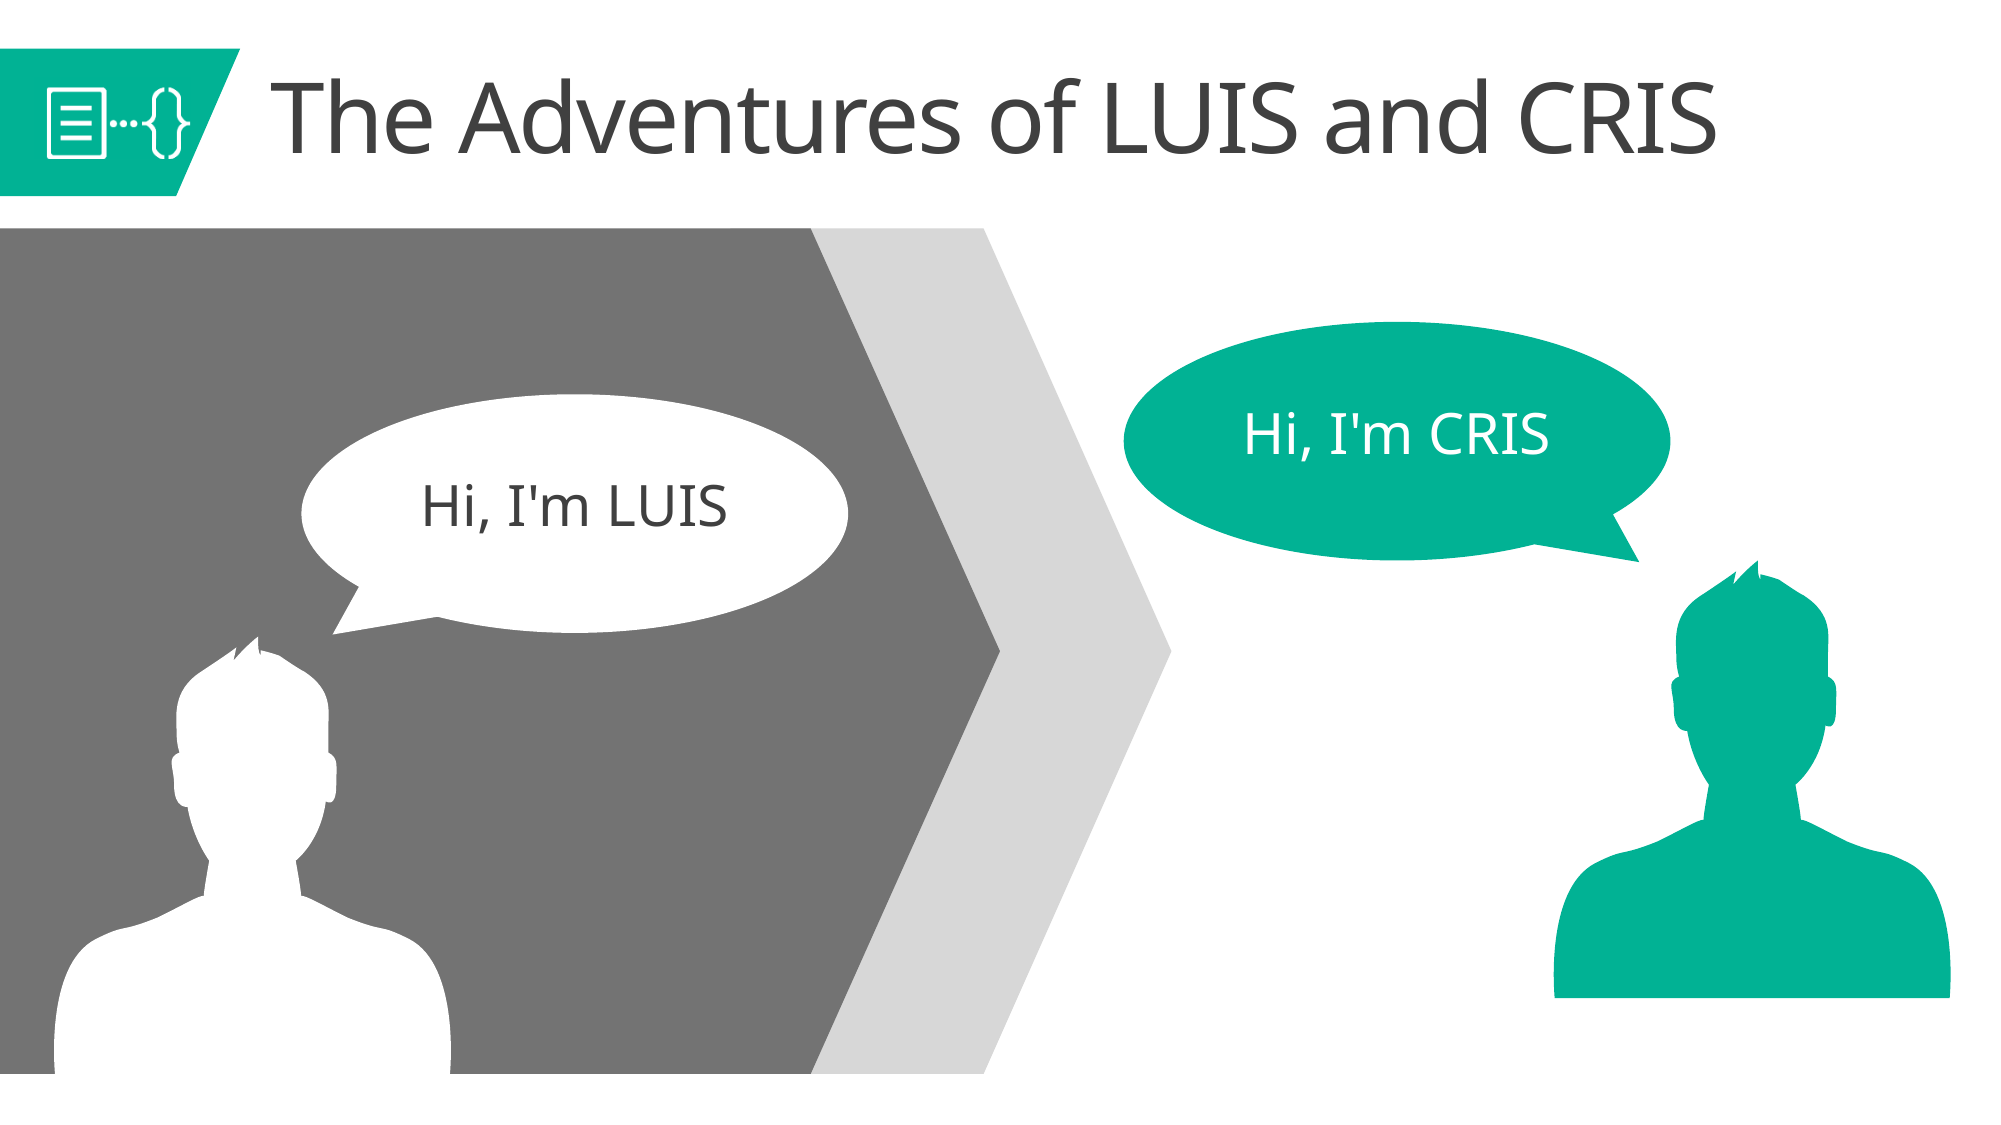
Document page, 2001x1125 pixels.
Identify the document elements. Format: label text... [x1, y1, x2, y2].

text_box Hi, I'm CRIS [1122, 321, 1672, 563]
text_box [0, 227, 1001, 1075]
text_box [812, 228, 1172, 1074]
text_box [54, 636, 451, 1075]
text_box Hi, I'm LUIS [300, 393, 849, 636]
text_box The Adventures of LUIS and CRIS [247, 47, 1951, 196]
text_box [0, 48, 241, 197]
text_box [1553, 560, 1951, 999]
